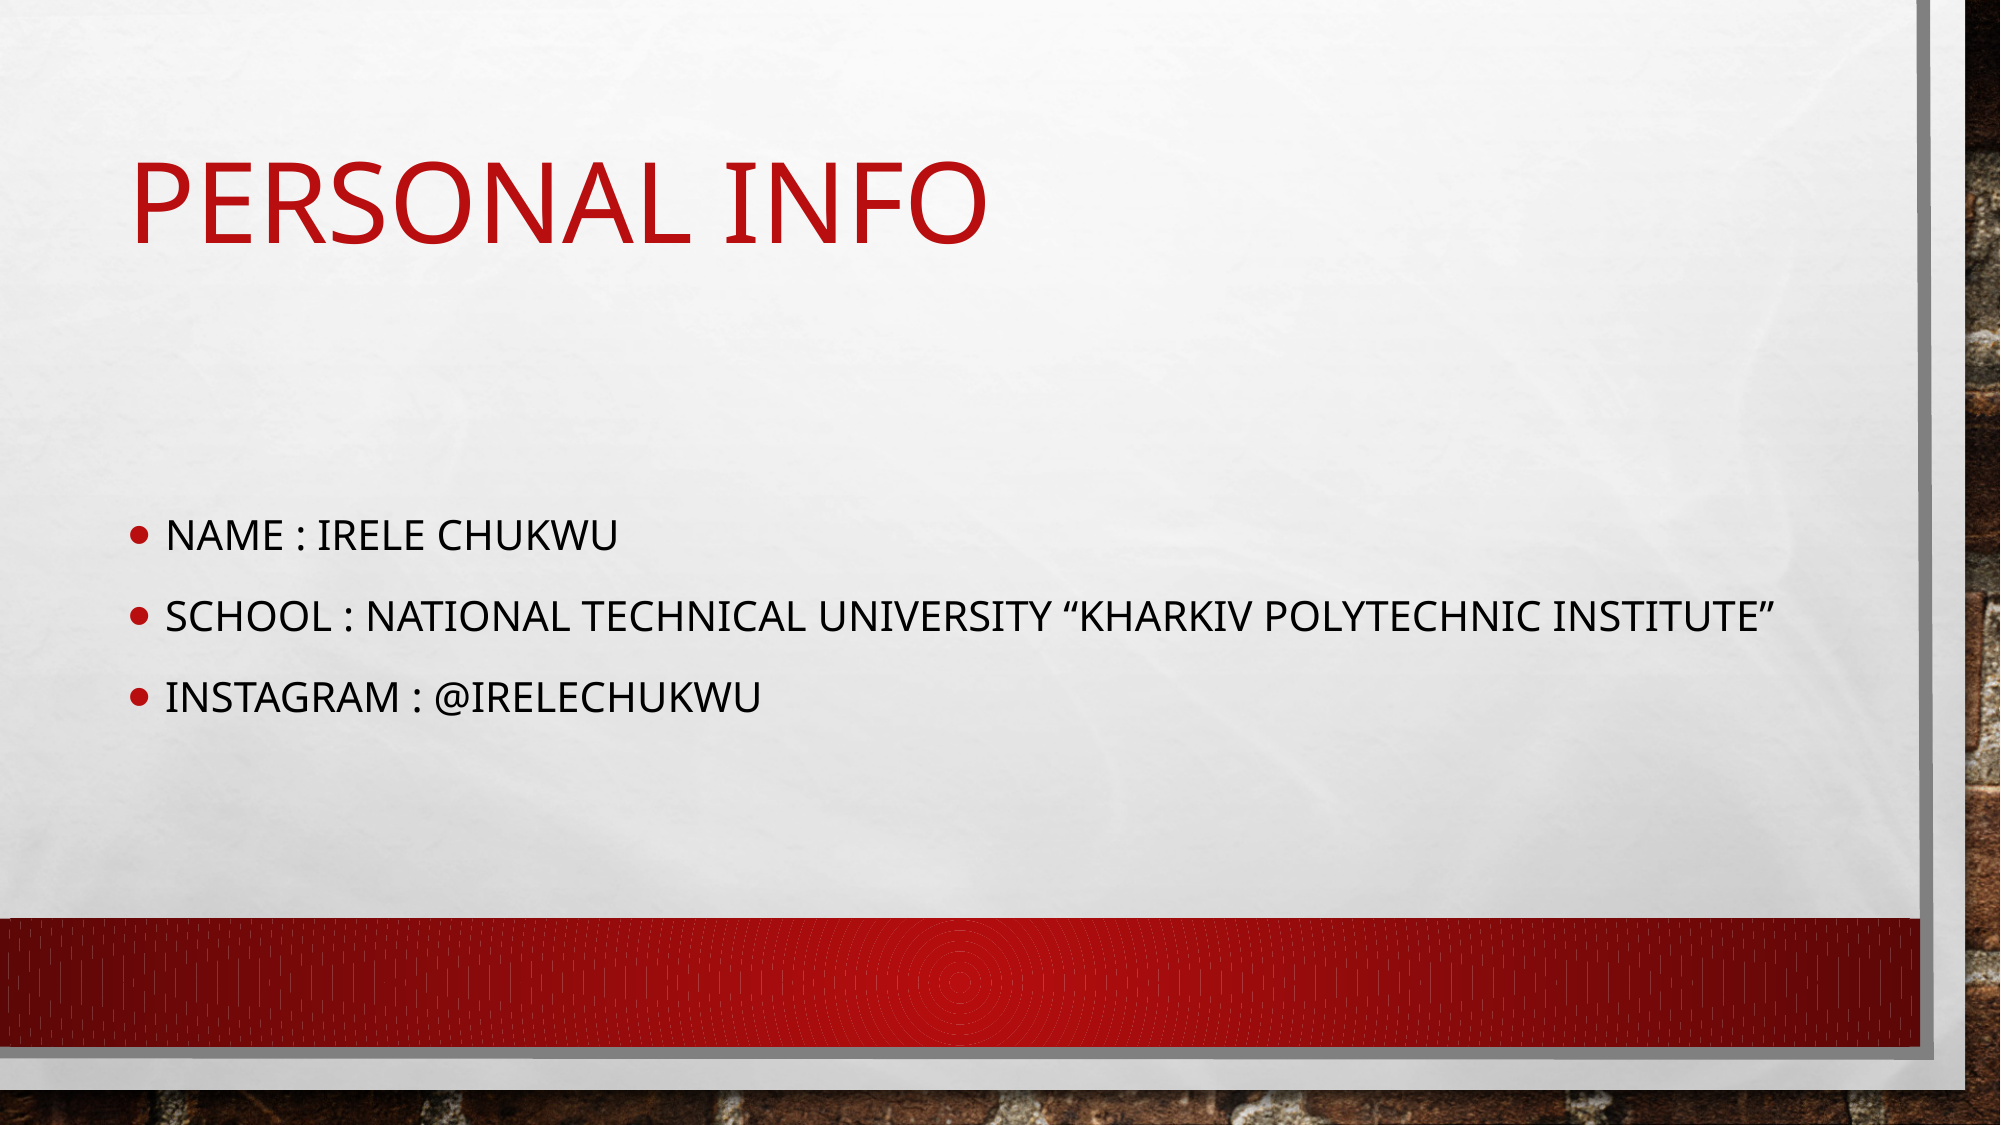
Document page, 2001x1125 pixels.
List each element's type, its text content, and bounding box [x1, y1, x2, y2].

title Personal info [112, 112, 1818, 302]
picture [0, 0, 2000, 1125]
list Name : Irele chukwu School : National technical university “kharkiv polytechnic institute” Instagram : @irelechukwu [112, 338, 1818, 882]
